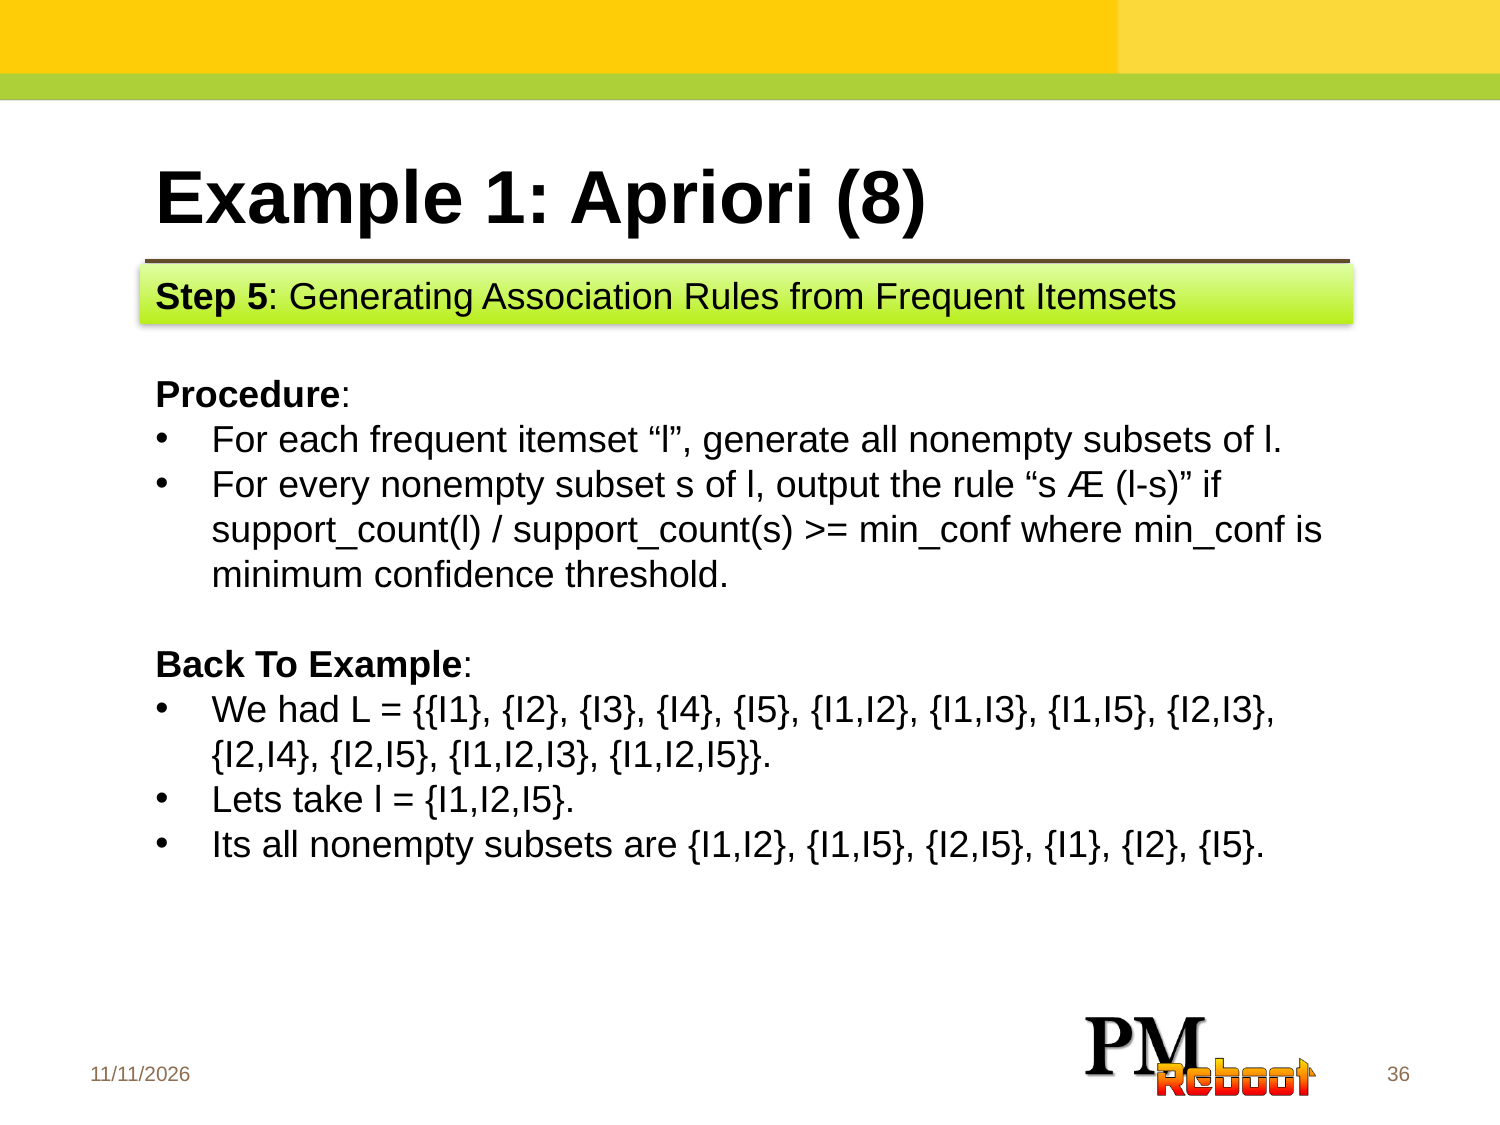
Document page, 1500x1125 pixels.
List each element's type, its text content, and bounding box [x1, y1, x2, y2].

text_box Step 5: Generating Association Rules from Frequent Itemsets [140, 264, 1354, 324]
picture [0, 0, 1500, 1125]
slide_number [75, 1042, 425, 1103]
text_box Procedure: For each frequent itemset “l”, generate all nonempty subsets of l. For every nonempty subset s of l, output the rule “s Æ (l-s)” if support_count(l) / support_count(s) >= min_conf where min_conf is minimum confidence threshold. Back To Example: We had L = {{I1}, {I2}, {I3}, {I4}, {I5}, {I1,I2}, {I1,I3}, {I1,I5}, {I2,I3}, {I2,I4}, {I2,I5}, {I1,I2,I3}, {I1,I2,I5}}. Lets take l = {I1,I2,I5}. Its all nonempty subsets are {I1,I2}, {I1,I5}, {I2,I5}, {I1}, {I2}, {I5}. [140, 362, 1354, 873]
title Example 1: Apriori (8) [140, 123, 1354, 264]
slide_number 36 [1074, 1042, 1425, 1103]
